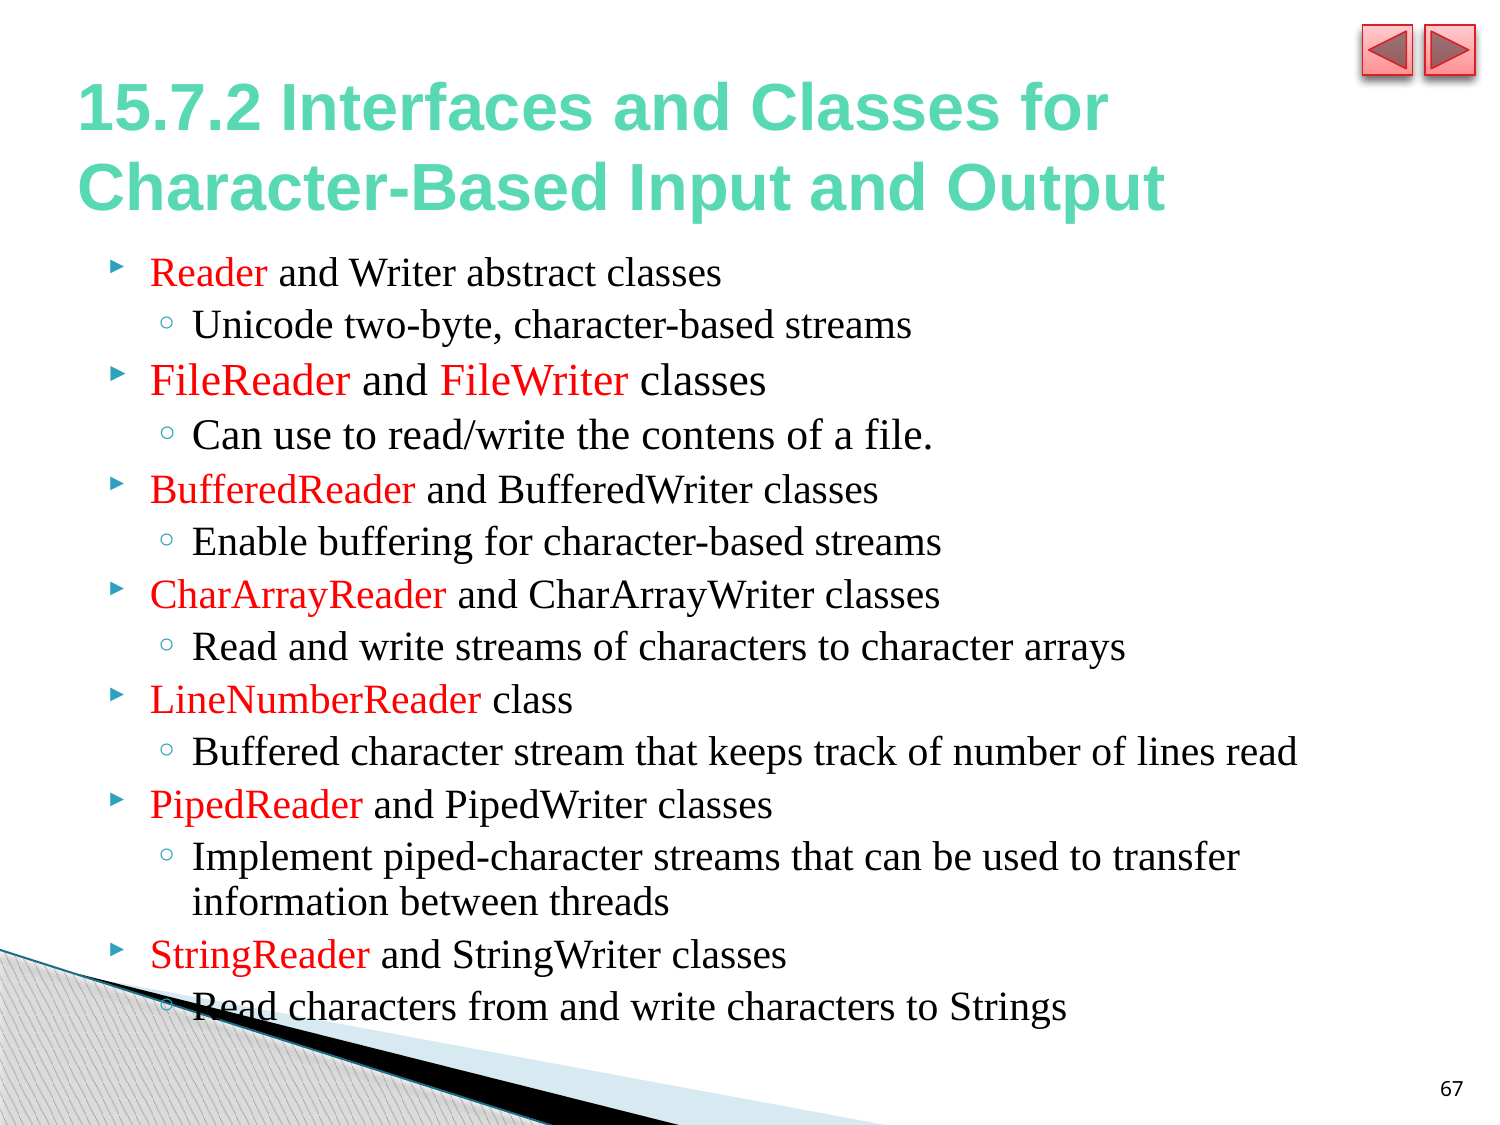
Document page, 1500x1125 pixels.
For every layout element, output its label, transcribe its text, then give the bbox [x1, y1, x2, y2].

list Reader and Writer abstract classes Unicode two-byte, character-based streams FileReader and FileWriter classes Can use to read/write the contens of a file. BufferedReader and BufferedWriter classes Enable buffering for character-based streams CharArrayReader and CharArrayWriter classes Read and write streams of characters to character arrays LineNumberReader class Buffered character stream that keeps track of number of lines read PipedReader and PipedWriter classes Implement piped-character streams that can be used to transfer information between threads StringReader and StringWriter classes Read characters from and write characters to Strings [74, 242, 1426, 986]
title 15.7.2 Interfaces and Classes for Character-Based Input and Output [62, 50, 1413, 238]
slide_number 67 [1418, 1051, 1479, 1112]
